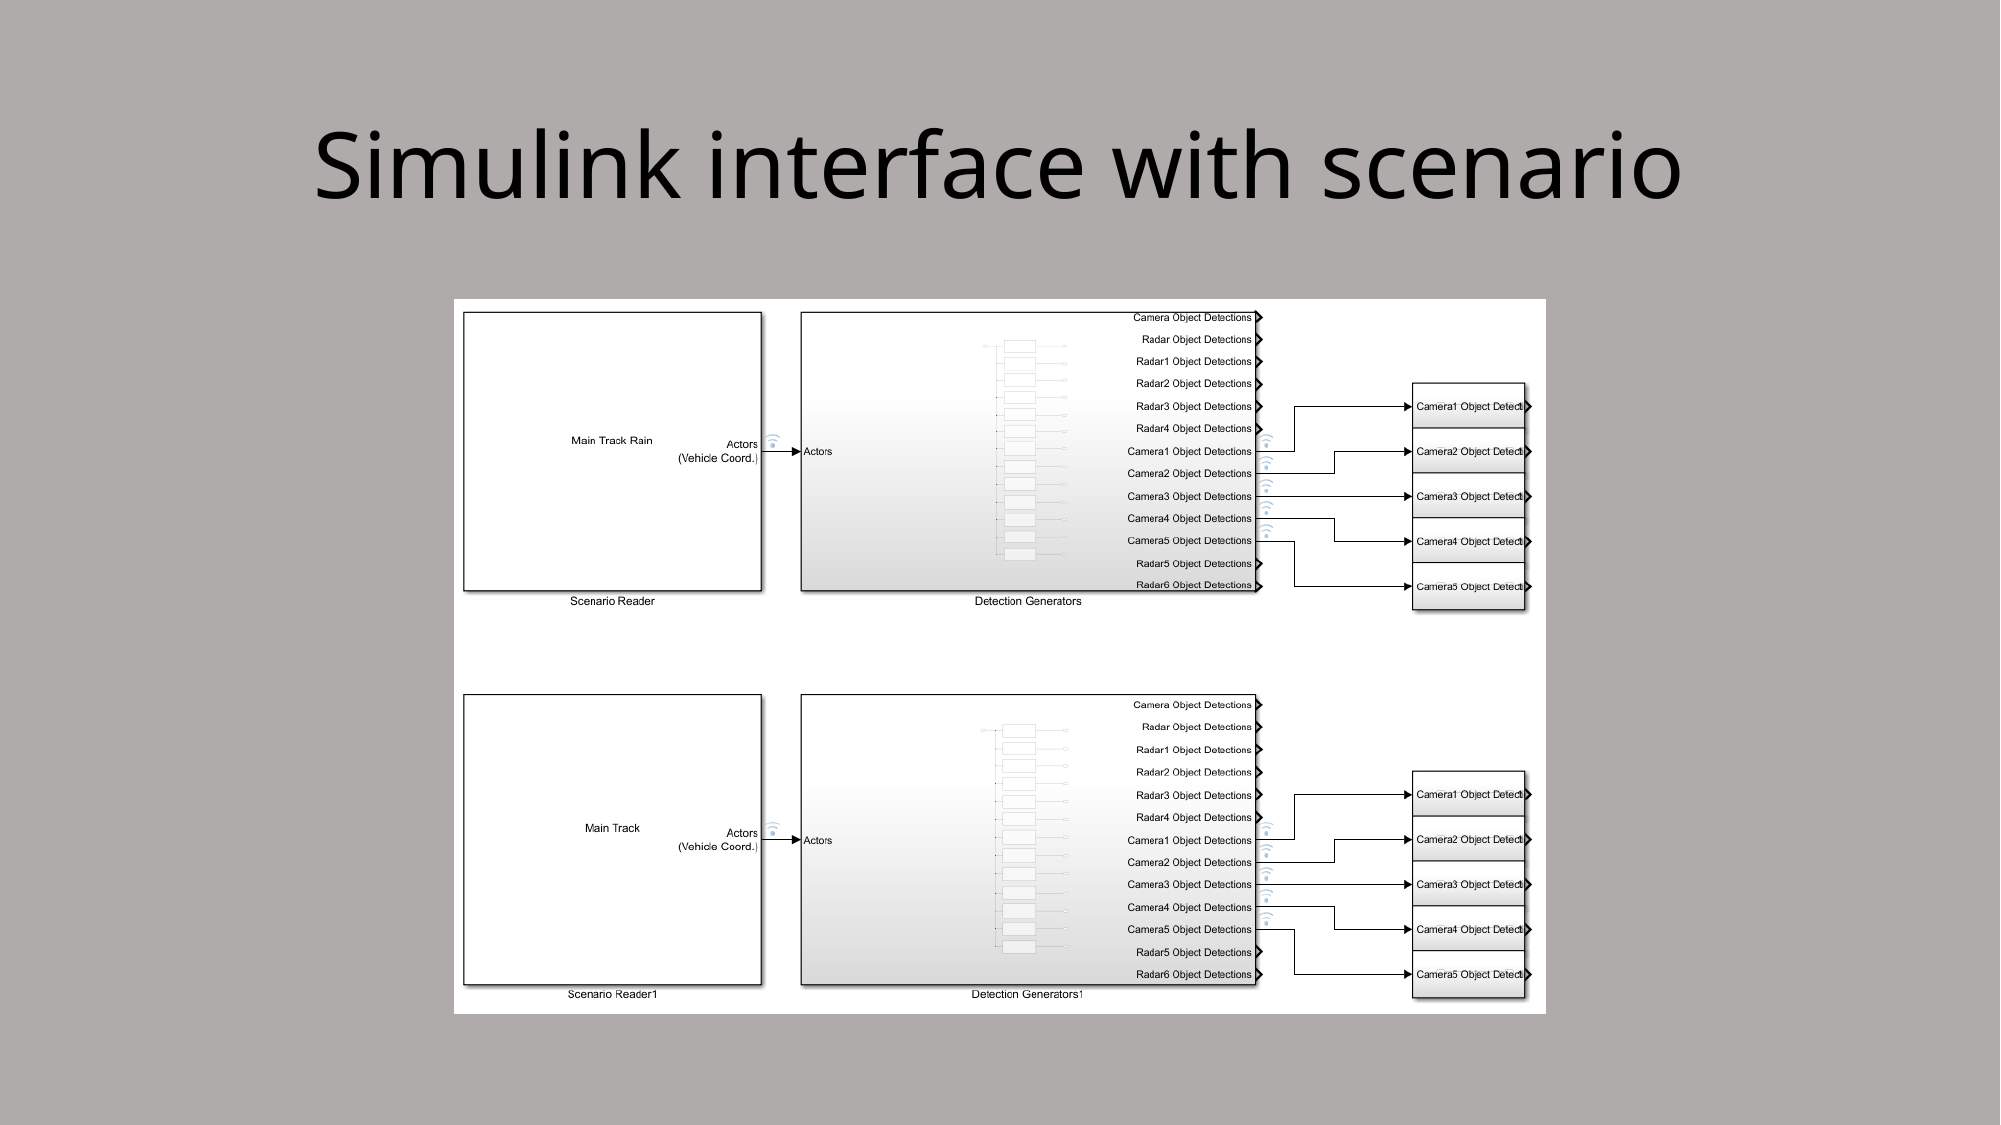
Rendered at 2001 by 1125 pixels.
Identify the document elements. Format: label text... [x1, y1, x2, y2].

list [454, 299, 1546, 1014]
title Simulink interface with scenario [137, 59, 1863, 278]
